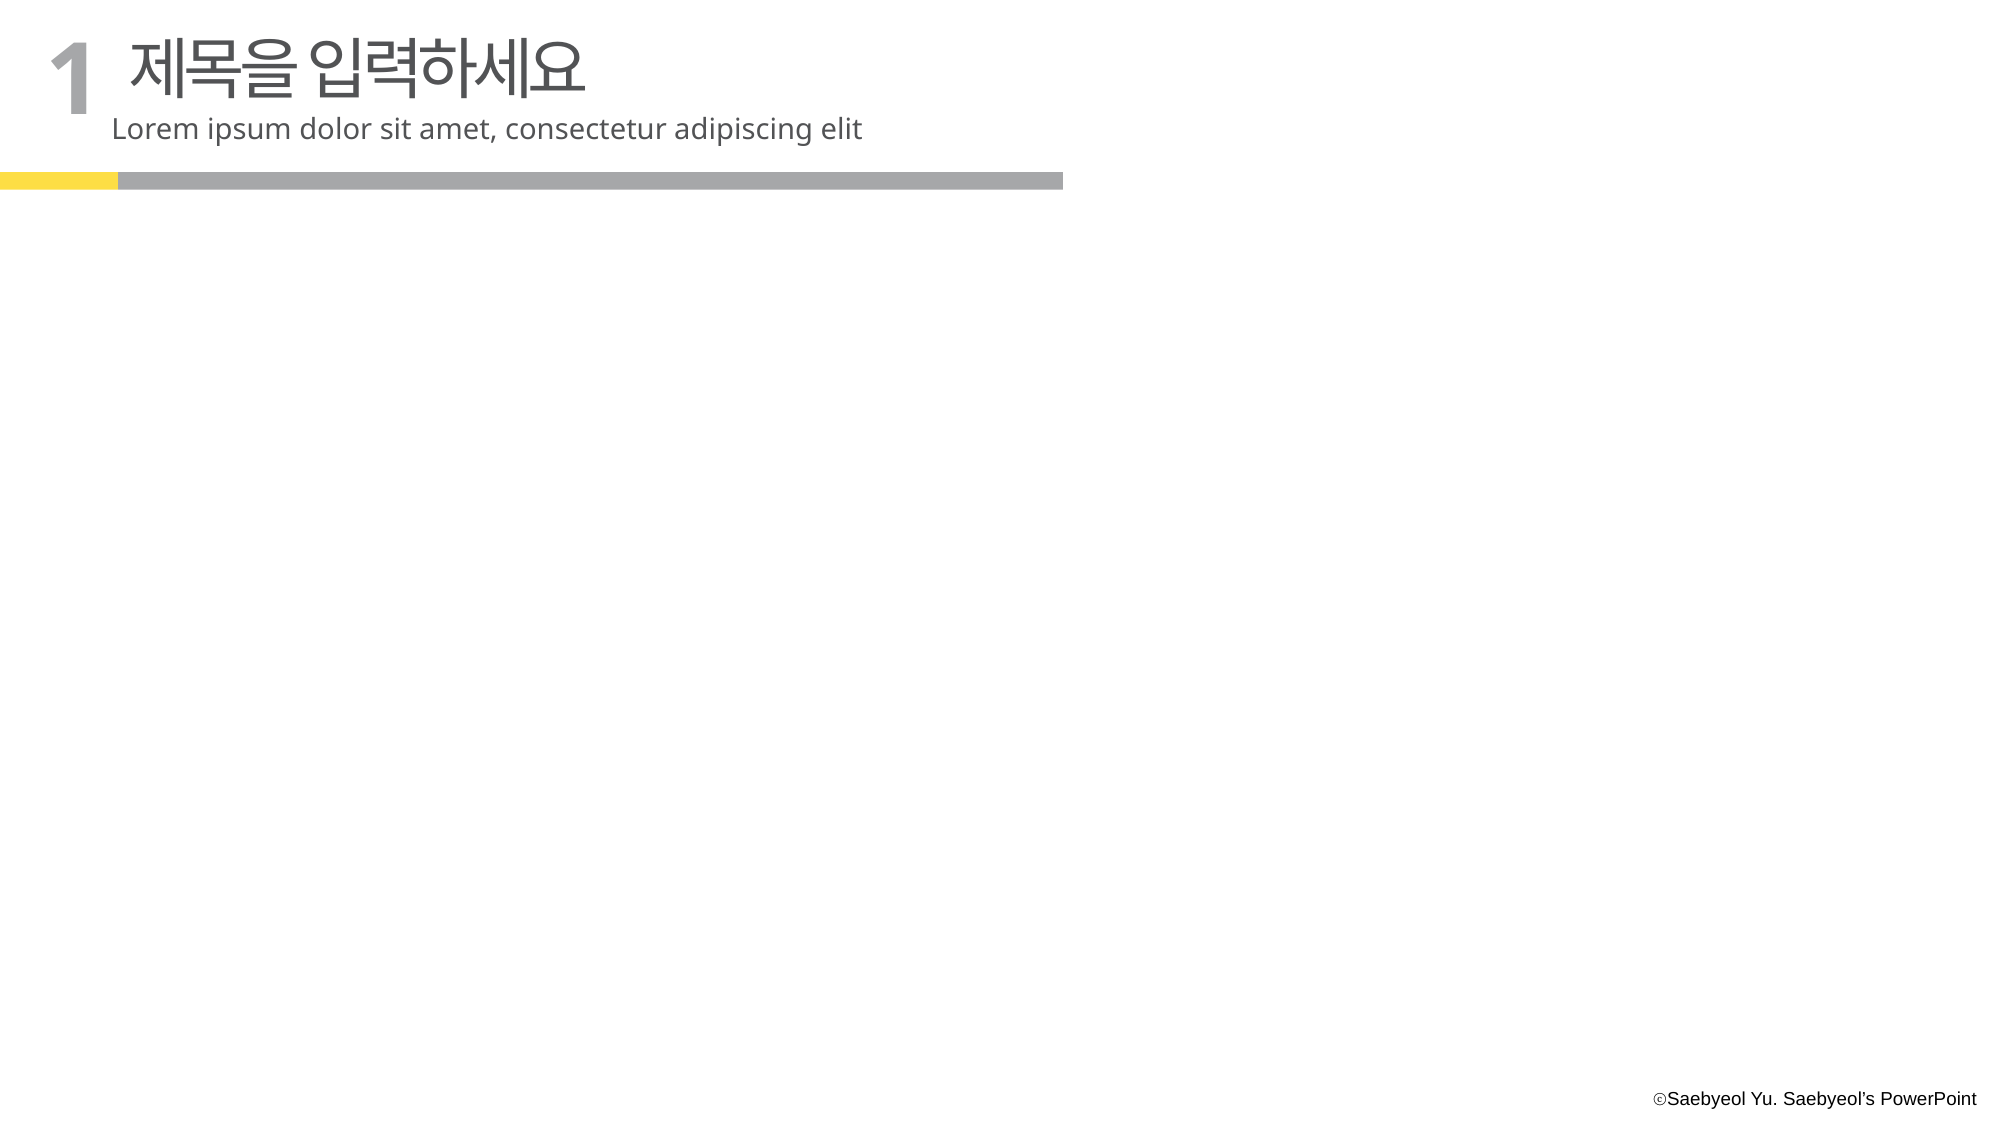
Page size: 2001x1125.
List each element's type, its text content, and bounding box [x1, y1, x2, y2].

text_box [119, 171, 1064, 191]
text_box [0, 171, 119, 191]
text_box 제목을 입력하세요 [118, 19, 605, 103]
text_box 1 [30, 7, 118, 143]
text_box Lorem ipsum dolor sit amet, consectetur adipiscing elit [96, 103, 879, 153]
